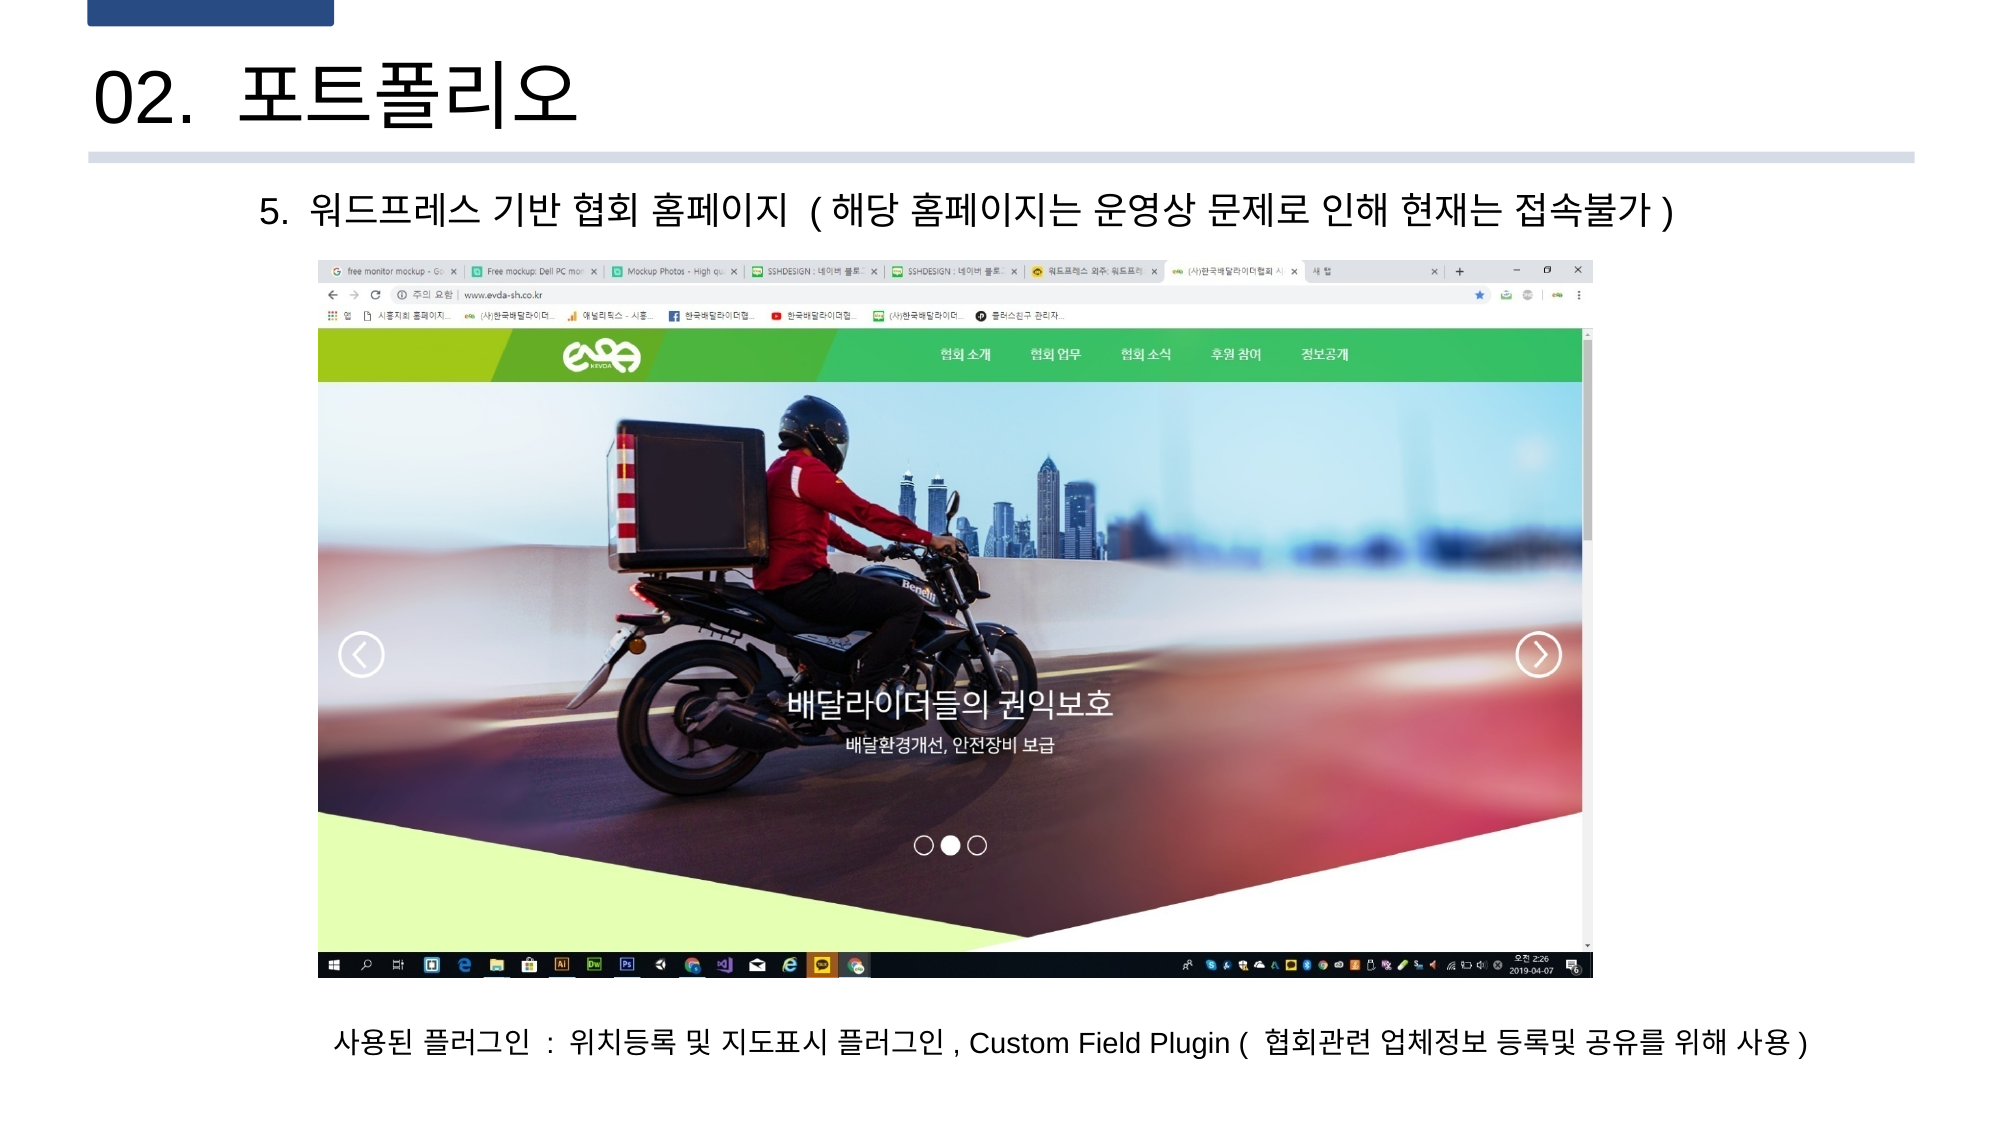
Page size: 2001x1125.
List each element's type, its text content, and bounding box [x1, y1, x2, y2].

text_box 사용된 플러그인 : 위치등록 및 지도표시 플러그인, Custom Field Plugin ( 협회관련 업체정보 등록및 공유를 위해 사용) [319, 1017, 1823, 1067]
text_box 02. 포트폴리오 [78, 41, 596, 147]
text_box [86, 0, 336, 28]
text_box 5. 워드프레스 기반 협회 홈페이지 (해당 홈페이지는 운영상 문제로 인해 현재는 접속불가) [244, 179, 1690, 285]
text_box [87, 151, 1916, 164]
picture [318, 260, 1593, 978]
